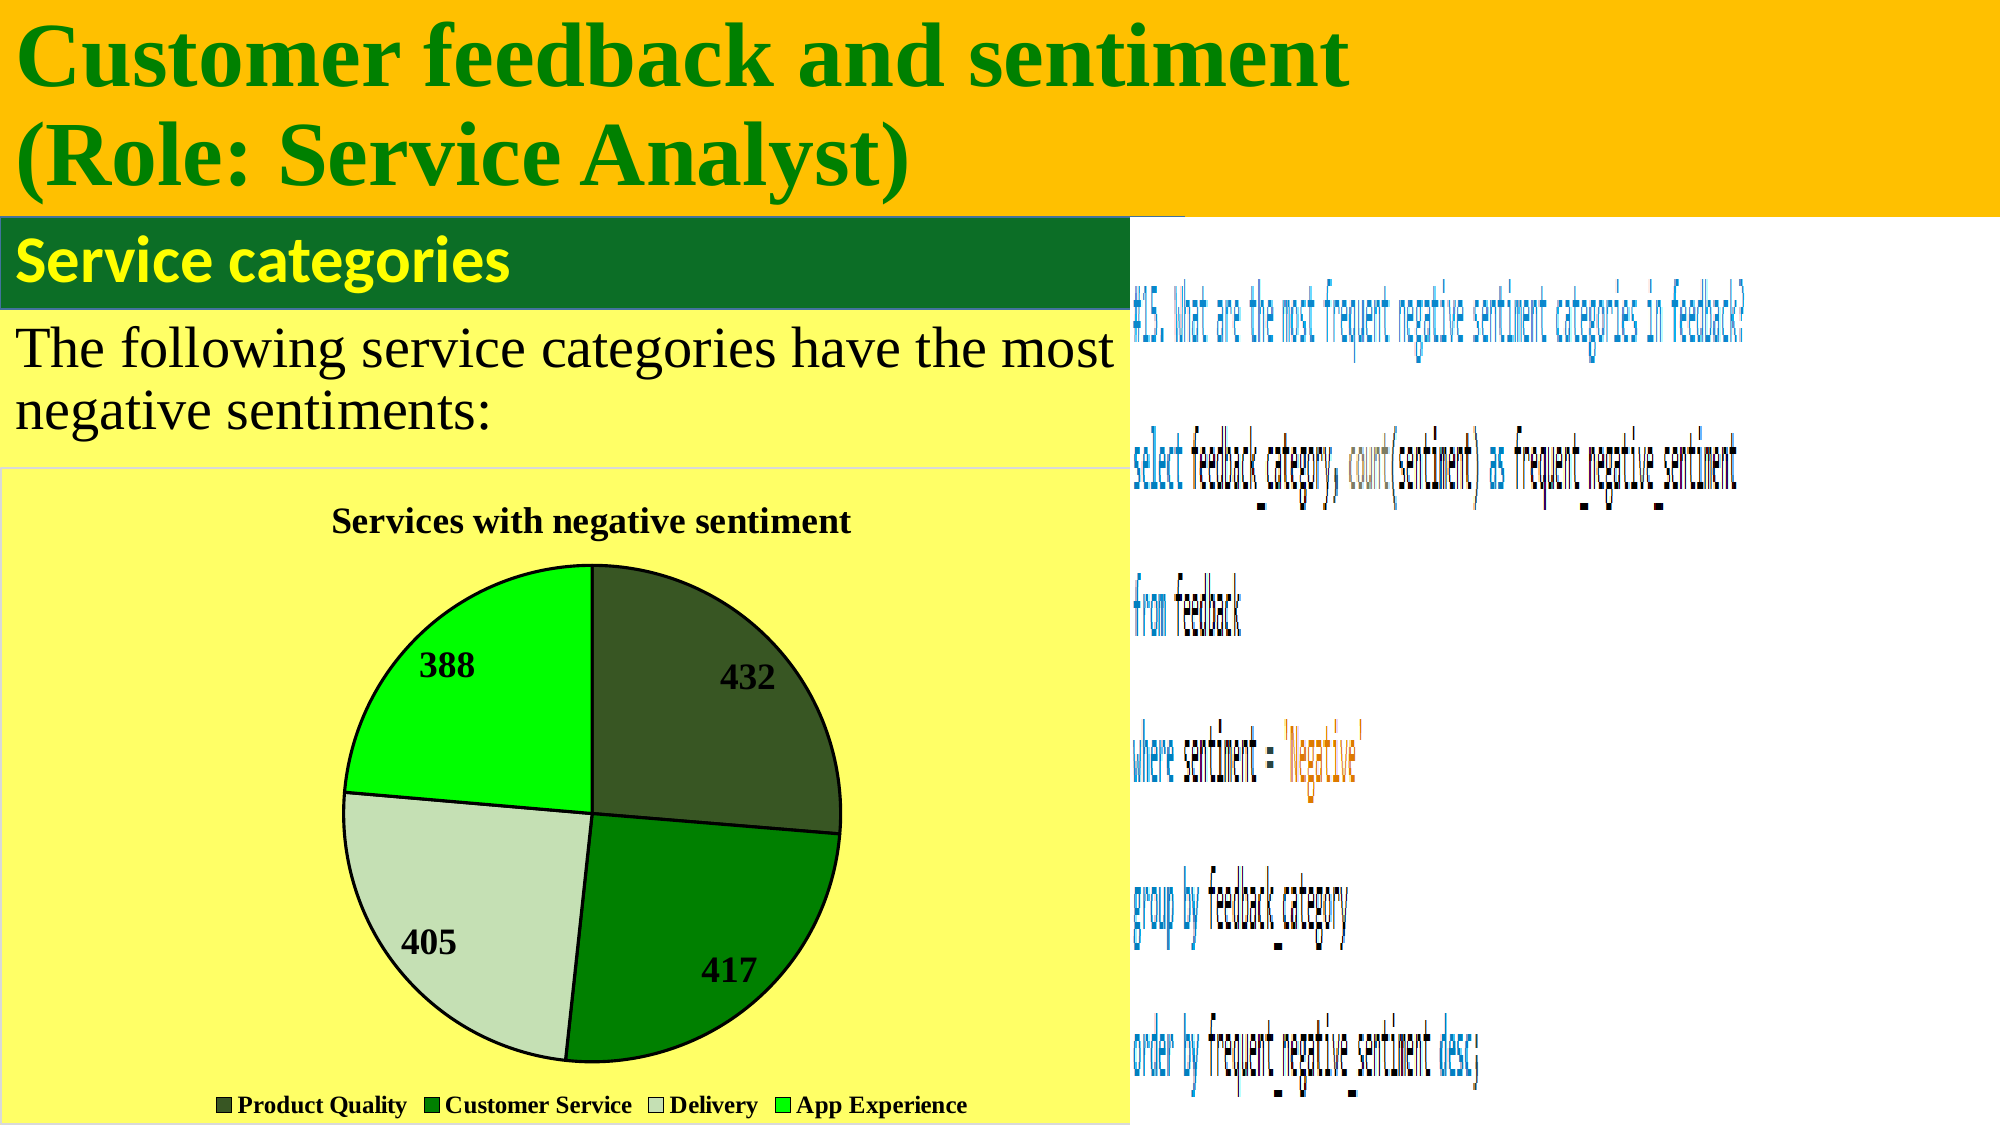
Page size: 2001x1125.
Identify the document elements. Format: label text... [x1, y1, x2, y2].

text_box Service categories [0, 216, 1185, 310]
picture [1130, 217, 2000, 1125]
title Customer feedback and sentiment (Role: Service Analyst) [0, 0, 2000, 217]
chart [0, 467, 1130, 1125]
list The following service categories have the most negative sentiments: [0, 310, 1130, 467]
